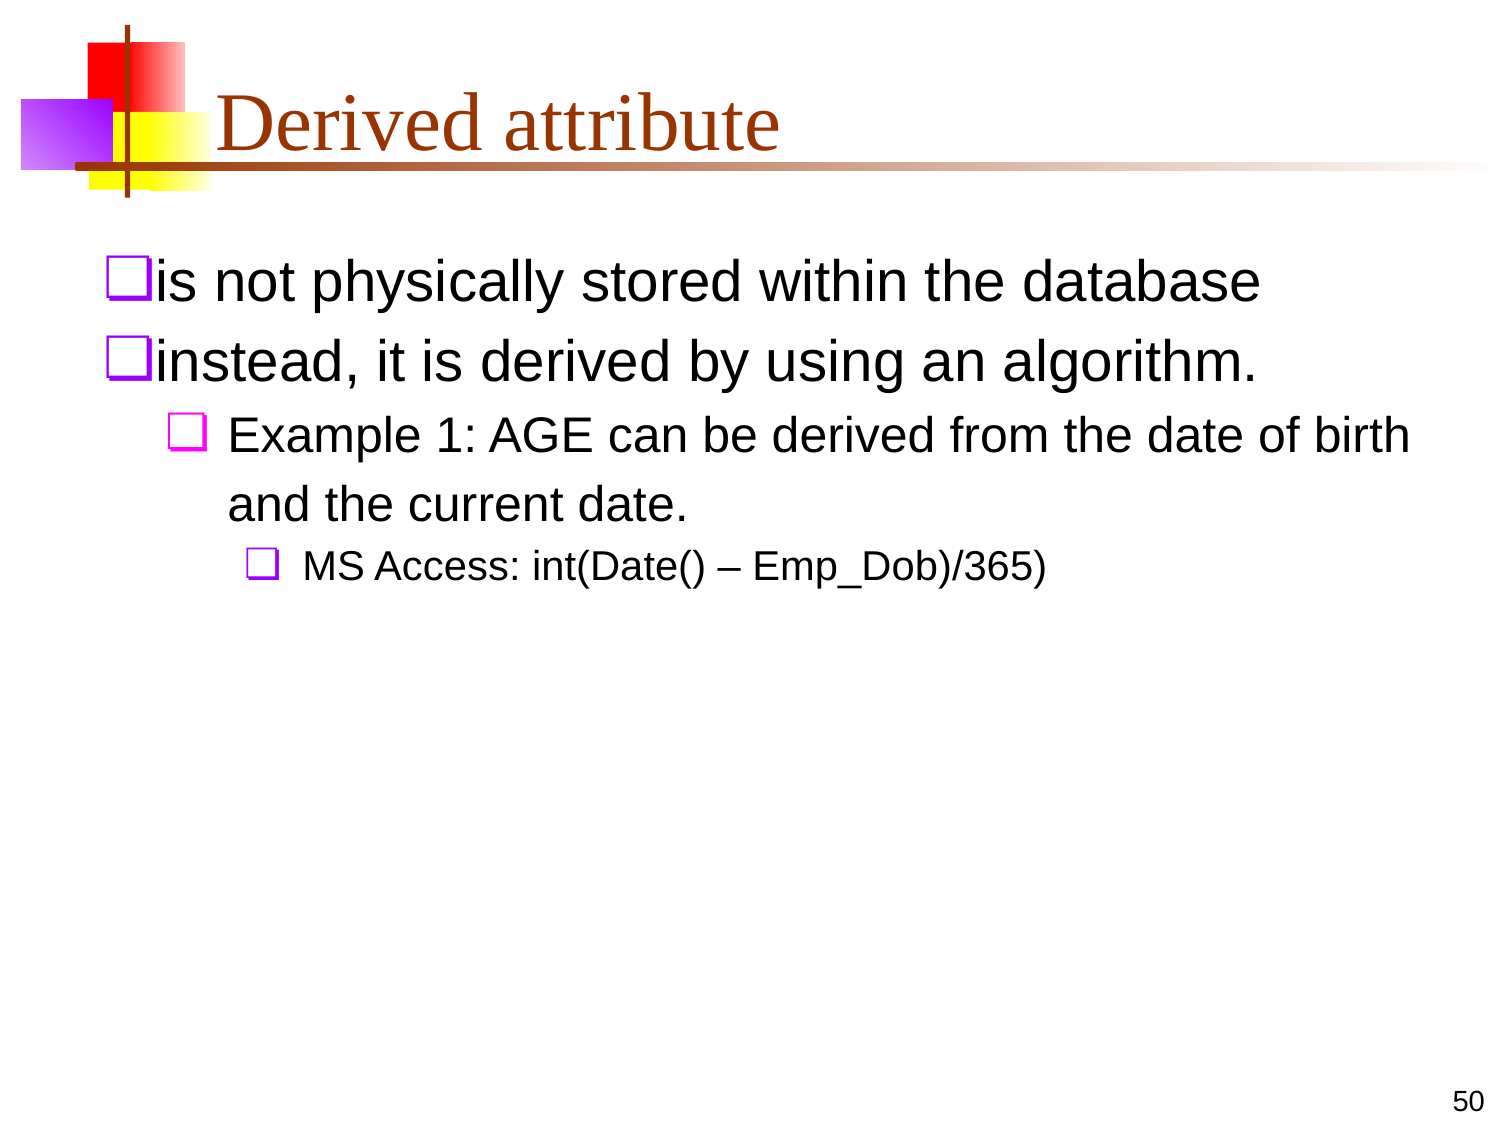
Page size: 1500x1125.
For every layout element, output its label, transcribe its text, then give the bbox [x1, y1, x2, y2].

list is not physically stored within the database instead, it is derived by using an algorithm. Example 1: AGE can be derived from the date of birth and the current date. MS Access: int(Date() – Emp_Dob)/365) [62, 224, 1469, 1006]
slide_number 50 [1187, 1050, 1500, 1125]
title Derived attribute [200, 37, 1479, 175]
